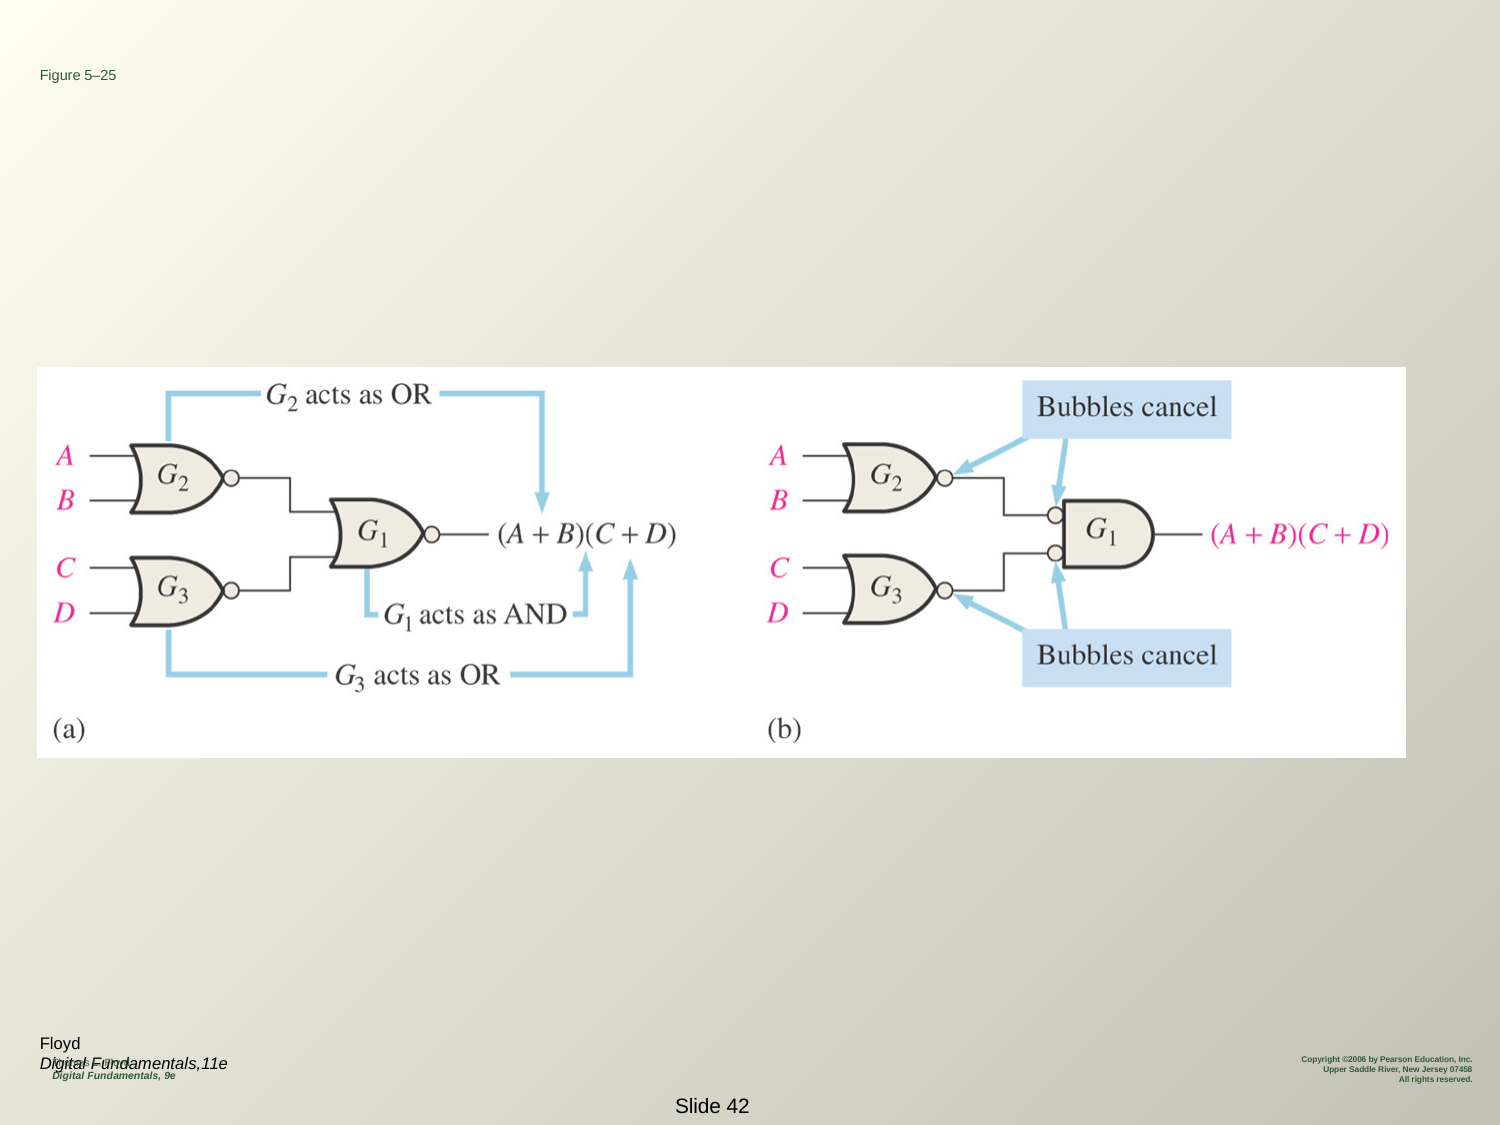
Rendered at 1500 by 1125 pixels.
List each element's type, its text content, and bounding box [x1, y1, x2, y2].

text_box Copyright ©2006 by Pearson Education, Inc. Upper Saddle River, New Jersey 07458 All rights reserved. [1112, 1024, 1488, 1113]
picture [37, 367, 1407, 758]
title Figure 5–25 [24, 37, 1463, 113]
text_box Thomas L. Floyd Digital Fundamentals, 9e [37, 1024, 688, 1113]
